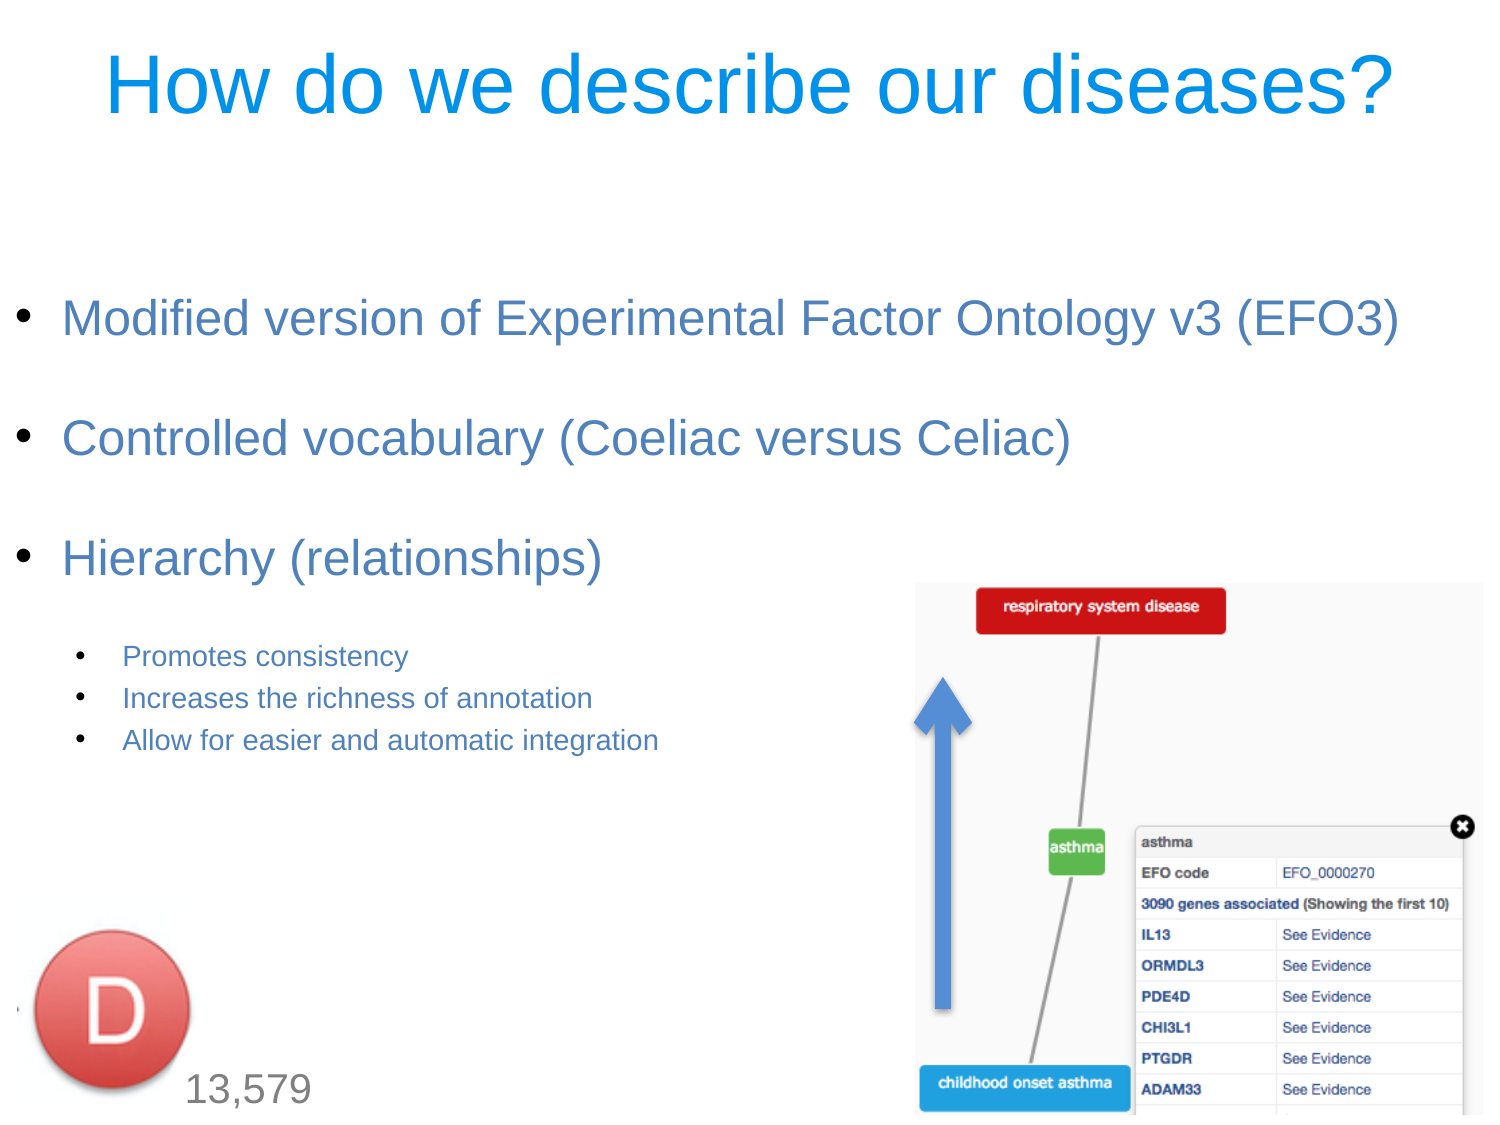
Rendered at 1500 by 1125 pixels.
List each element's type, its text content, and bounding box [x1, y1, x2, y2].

picture [16, 900, 198, 1118]
text_box How do we describe our diseases? [0, 23, 1500, 211]
text_box Promotes consistency Increases the richness of annotation Allow for easier and automatic integration [60, 622, 829, 764]
text_box Modified version of Experimental Factor Ontology v3 (EFO3) Controlled vocabulary (Coeliac versus Celiac) Hierarchy (relationships) [0, 217, 1483, 593]
text_box 13,579 [198, 1054, 606, 1125]
picture [914, 582, 1484, 1115]
